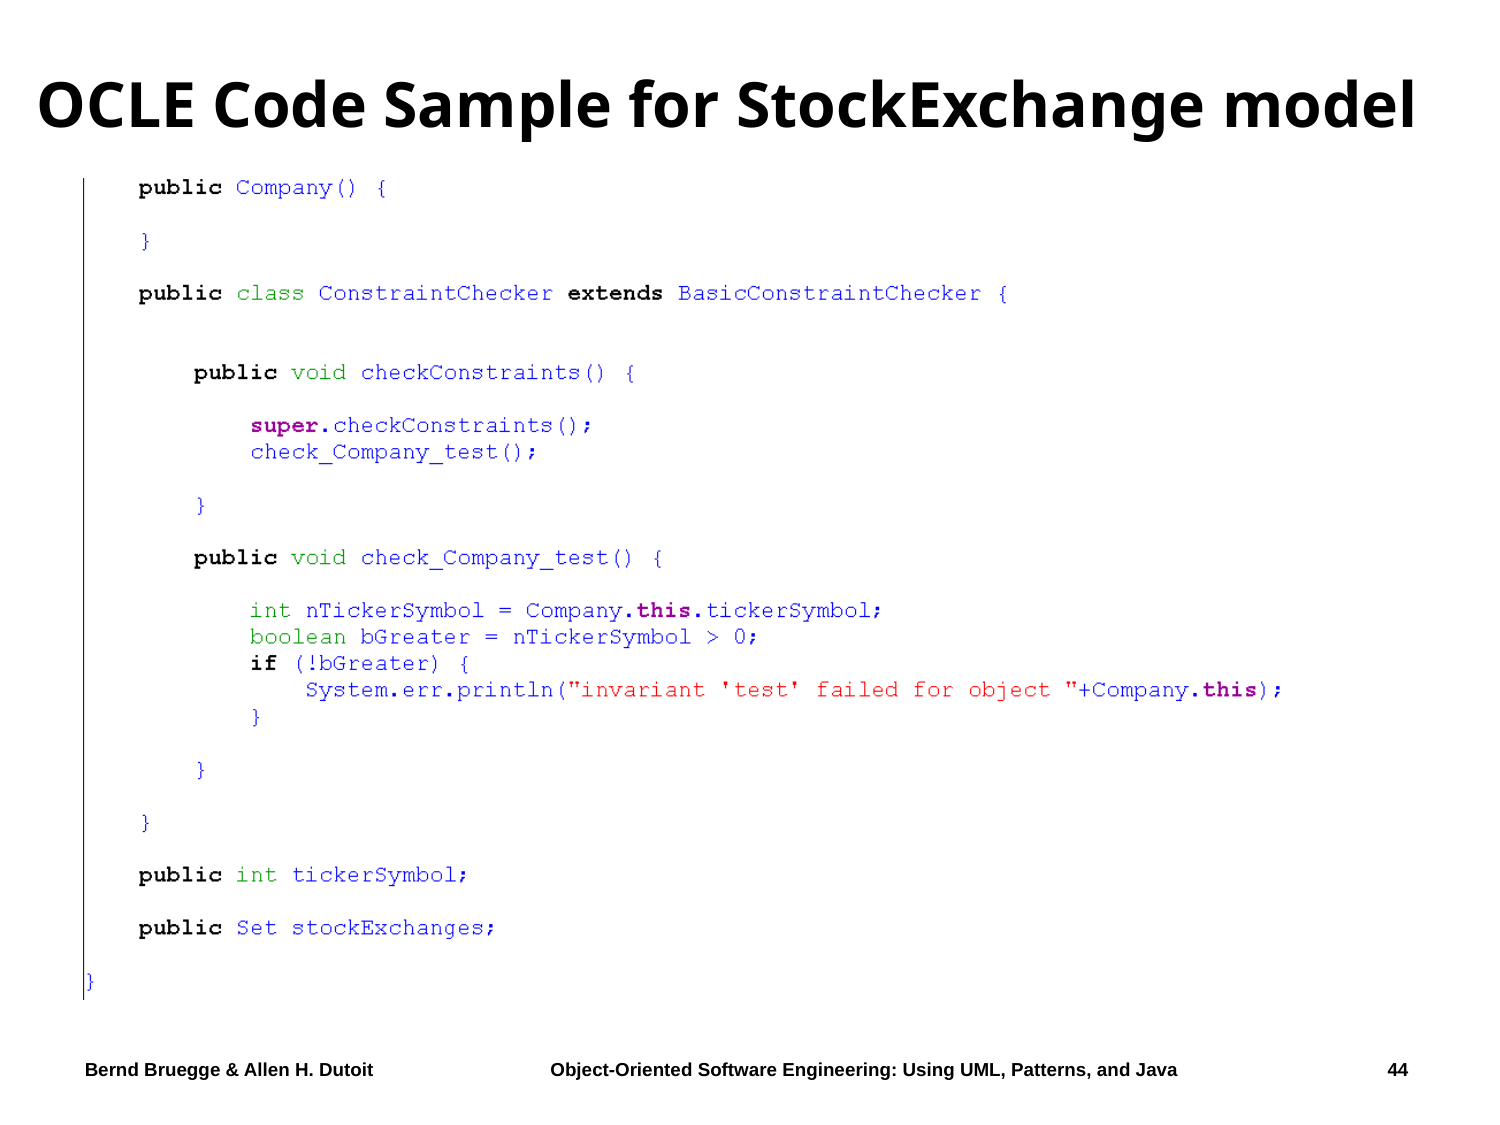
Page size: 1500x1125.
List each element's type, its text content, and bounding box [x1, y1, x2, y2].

title OCLE Code Sample for StockExchange model [21, 36, 1461, 179]
picture [83, 177, 1336, 1001]
